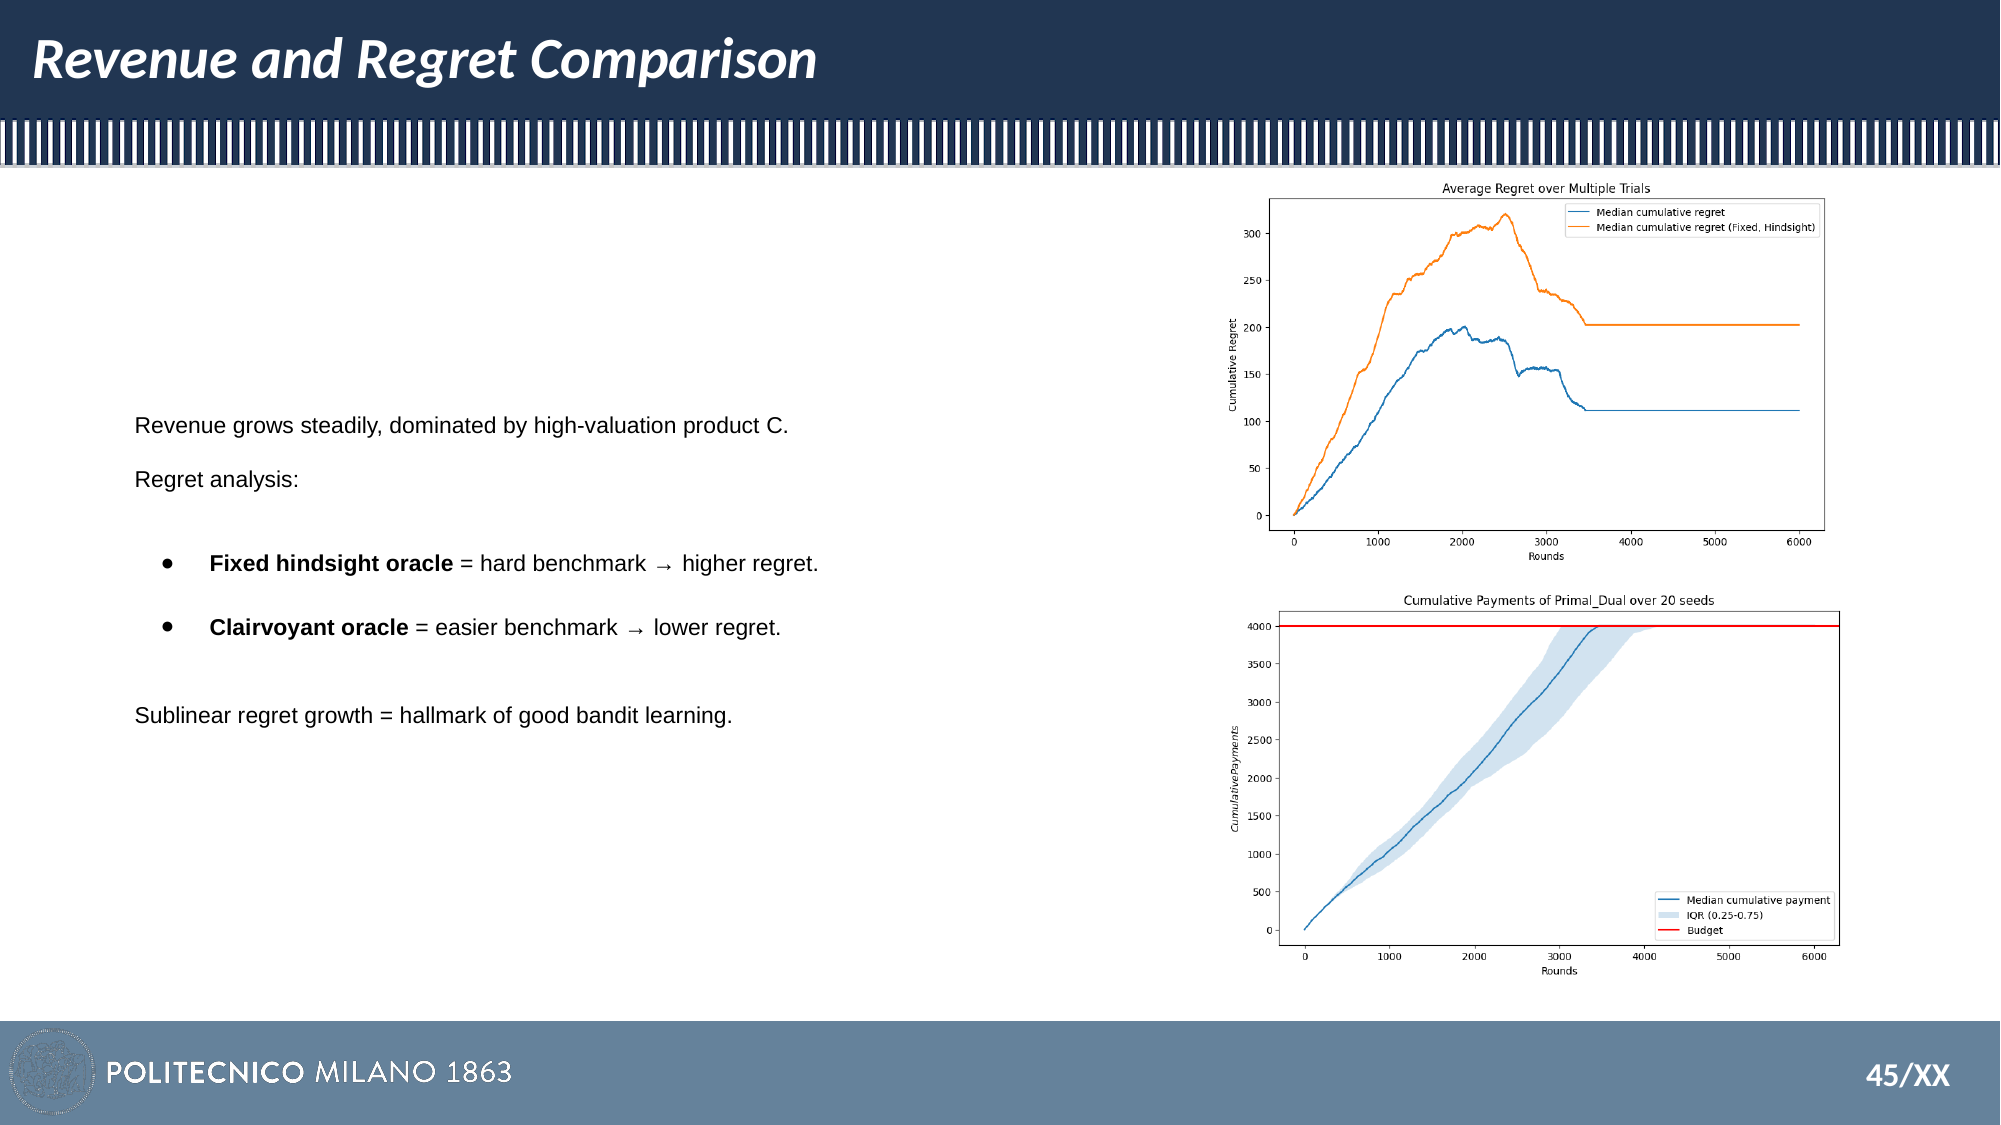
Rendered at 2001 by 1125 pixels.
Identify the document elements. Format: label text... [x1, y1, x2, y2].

picture [1222, 176, 1831, 569]
picture [0, 0, 2000, 168]
text_box Revenue grows steadily, dominated by high-valuation product C. Regret analysis: Fixed hindsight oracle = hard benchmark → higher regret. Clairvoyant oracle = easier benchmark → lower regret. Sublinear regret growth = hallmark of good bandit learning. [119, 395, 898, 743]
picture [0, 1021, 2000, 1125]
slide_number ‹#›/XX [1806, 1043, 1966, 1104]
title Revenue and Regret Comparison [17, 14, 1161, 104]
picture [1221, 588, 1844, 980]
